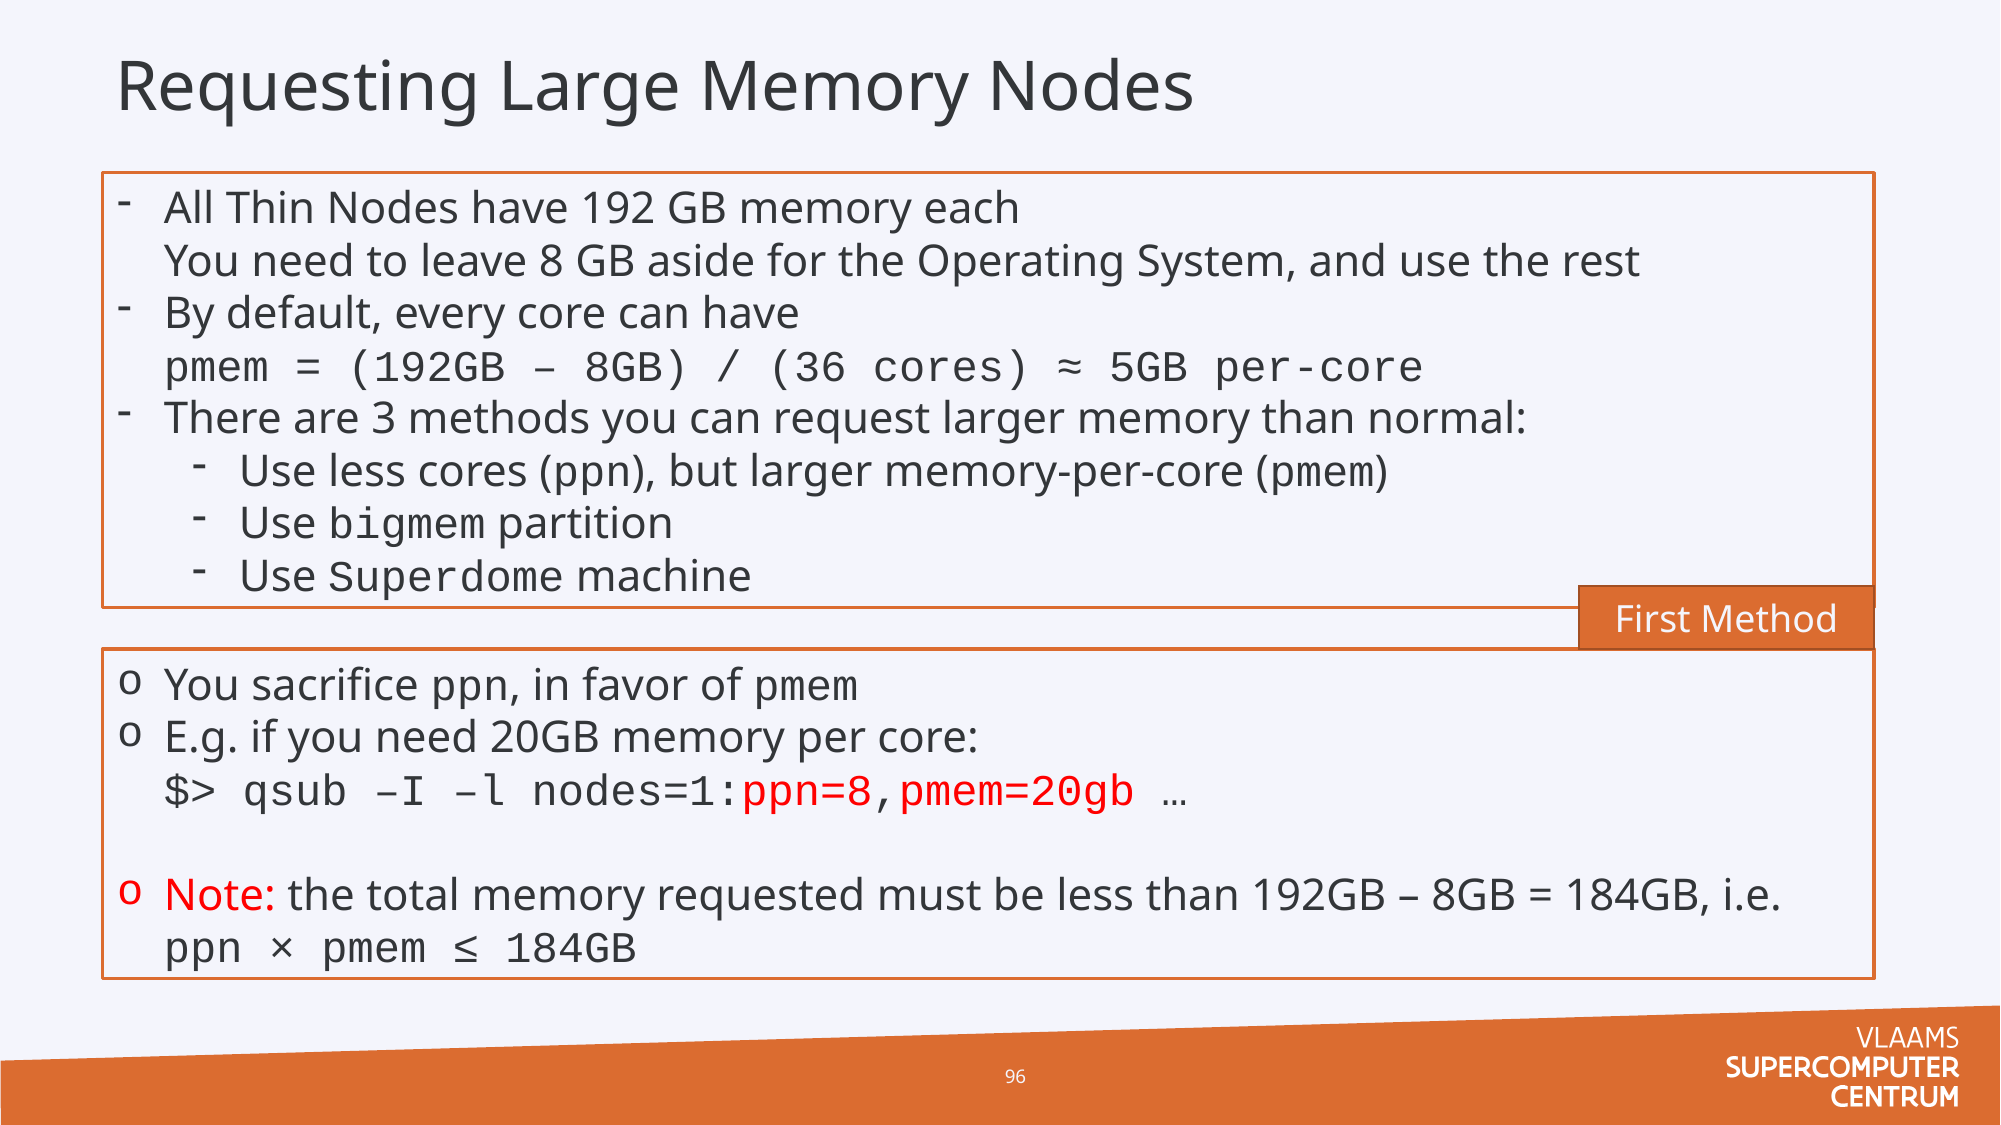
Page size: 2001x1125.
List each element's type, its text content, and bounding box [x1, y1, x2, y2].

slide_number 96 [958, 1047, 1042, 1108]
picture [1725, 1021, 1960, 1117]
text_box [102, 586, 1875, 983]
title Requesting Large Memory Nodes [100, 30, 1473, 145]
text_box All Thin Nodes have 192 GB memory each You need to leave 8 GB aside for the Operating System, and use the rest By default, every core can have pmem = (192GB – 8GB) / (36 cores) ≈ 5GB per-core There are 3 methods you can request larger memory than normal: Use less cores (ppn), but larger memory-per-core (pmem) Use bigmem partition Use Superdome machine [102, 172, 1875, 586]
